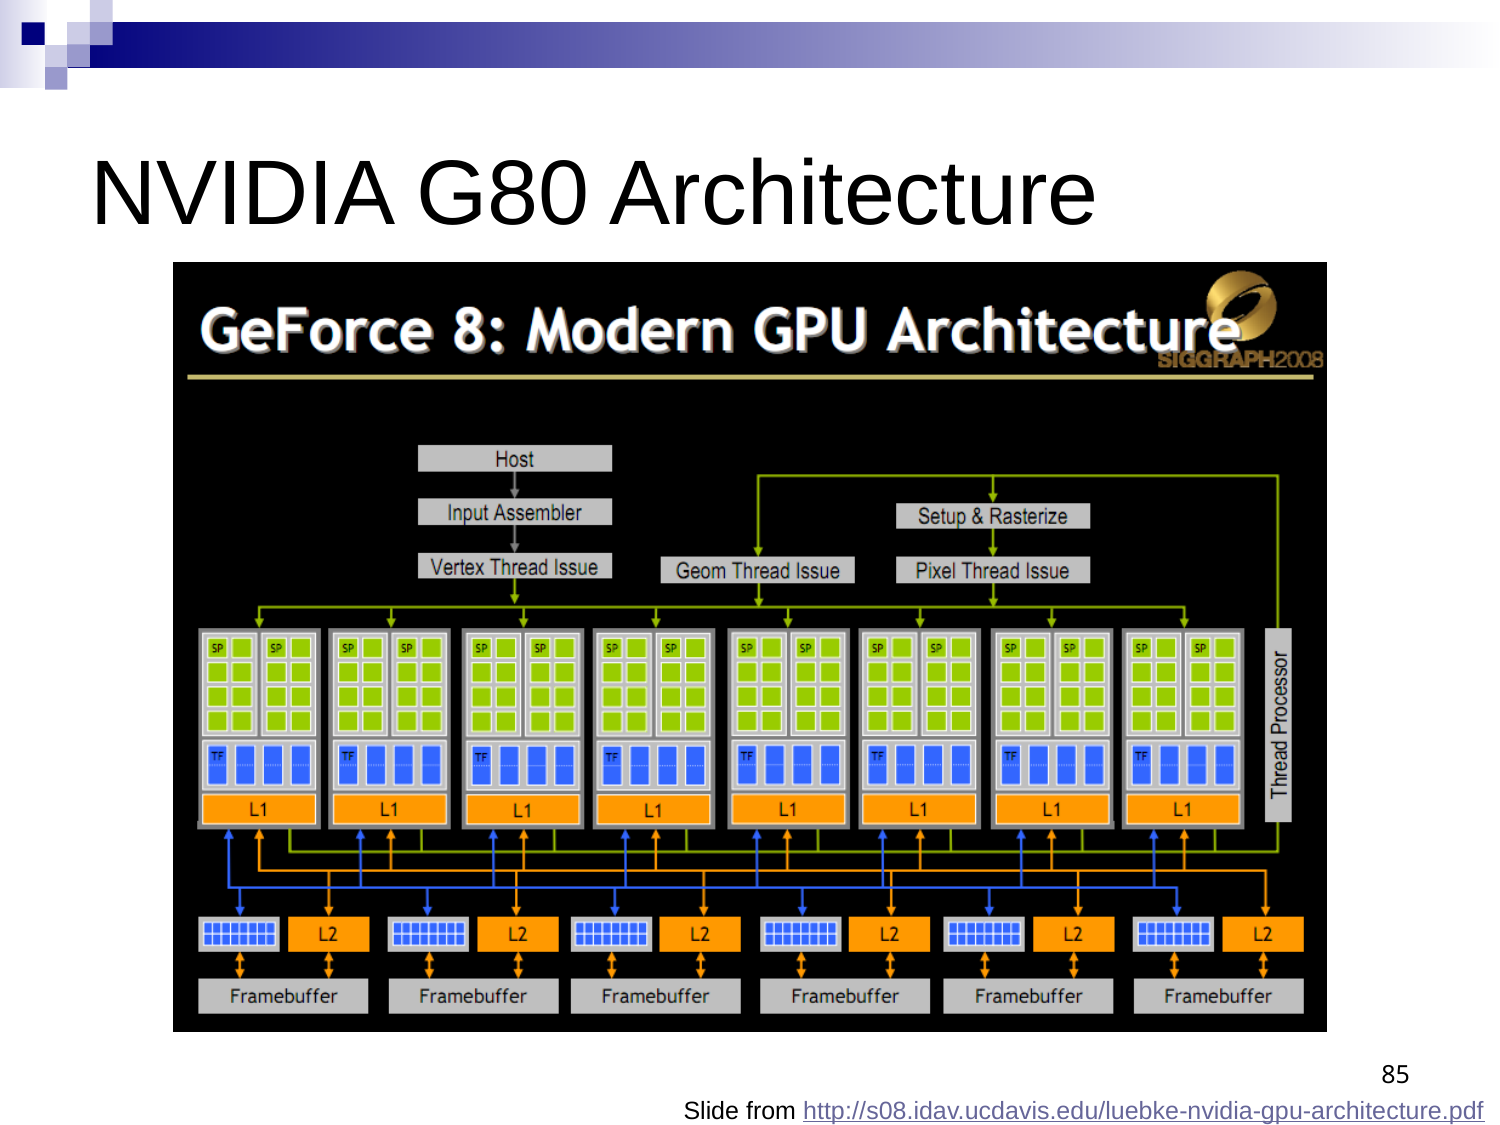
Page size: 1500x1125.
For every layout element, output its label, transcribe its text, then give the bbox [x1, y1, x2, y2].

title NVIDIA G80 Architecture [75, 75, 1425, 300]
picture [173, 262, 1327, 1033]
slide_number 85 [1074, 1025, 1425, 1100]
text_box Slide from http://s08.idav.ucdavis.edu/luebke-nvidia-gpu-architecture.pdf [0, 1086, 1500, 1125]
